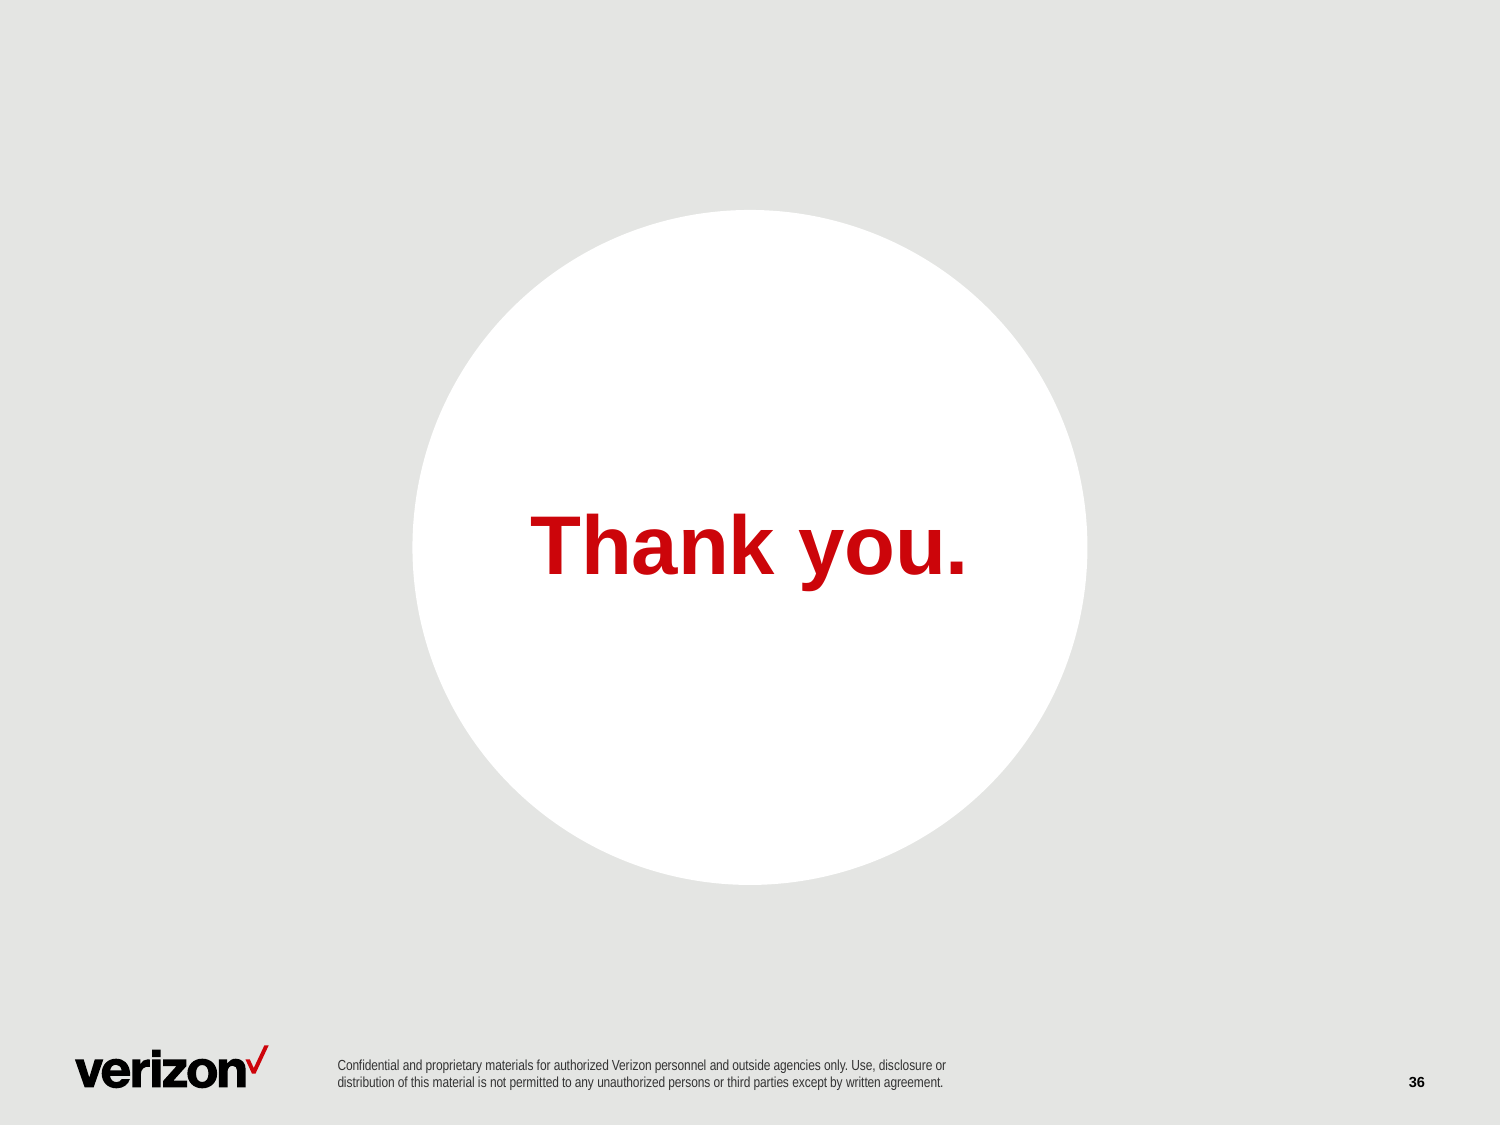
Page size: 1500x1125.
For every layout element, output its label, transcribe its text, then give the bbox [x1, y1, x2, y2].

slide_number 36 [1387, 1053, 1425, 1091]
